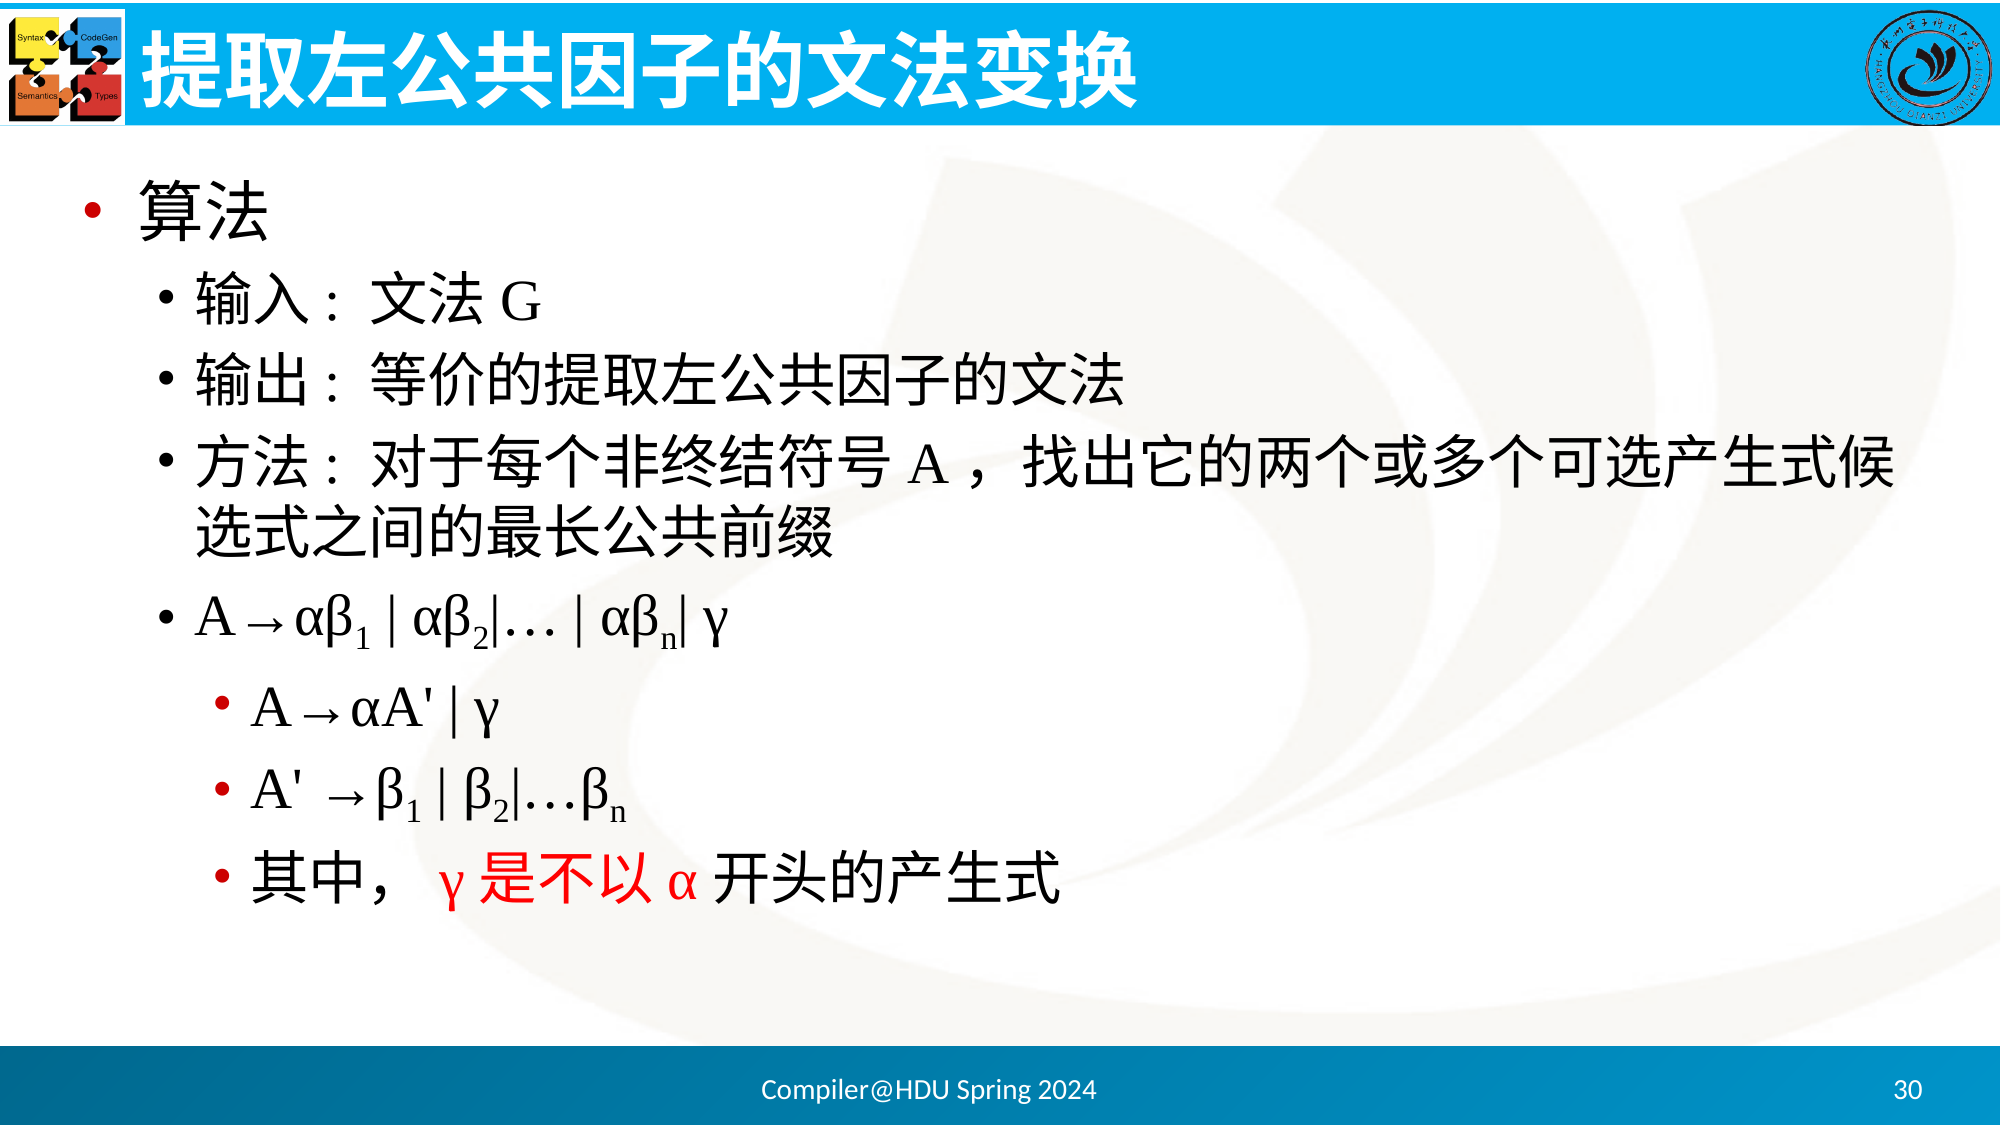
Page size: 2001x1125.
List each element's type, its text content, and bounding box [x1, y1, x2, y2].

slide_number 30 [1503, 1049, 1938, 1125]
list 算法 输入: 文法G 输出: 等价的提取左公共因子的文法 方法: 对于每个非终结符号A，找出它的两个或多个可选产生式候选式之间的最长公共前缀 A→αβ1 | αβ2|… | αβn| γ A→αA' | γ A' →β1 | β2|…βn 其中，γ是不以α开头的产生式 [66, 162, 1934, 980]
title 提取左公共因子的文法变换 [125, 6, 1934, 126]
footer Compiler@HDU Spring 2024 [612, 1049, 1247, 1125]
